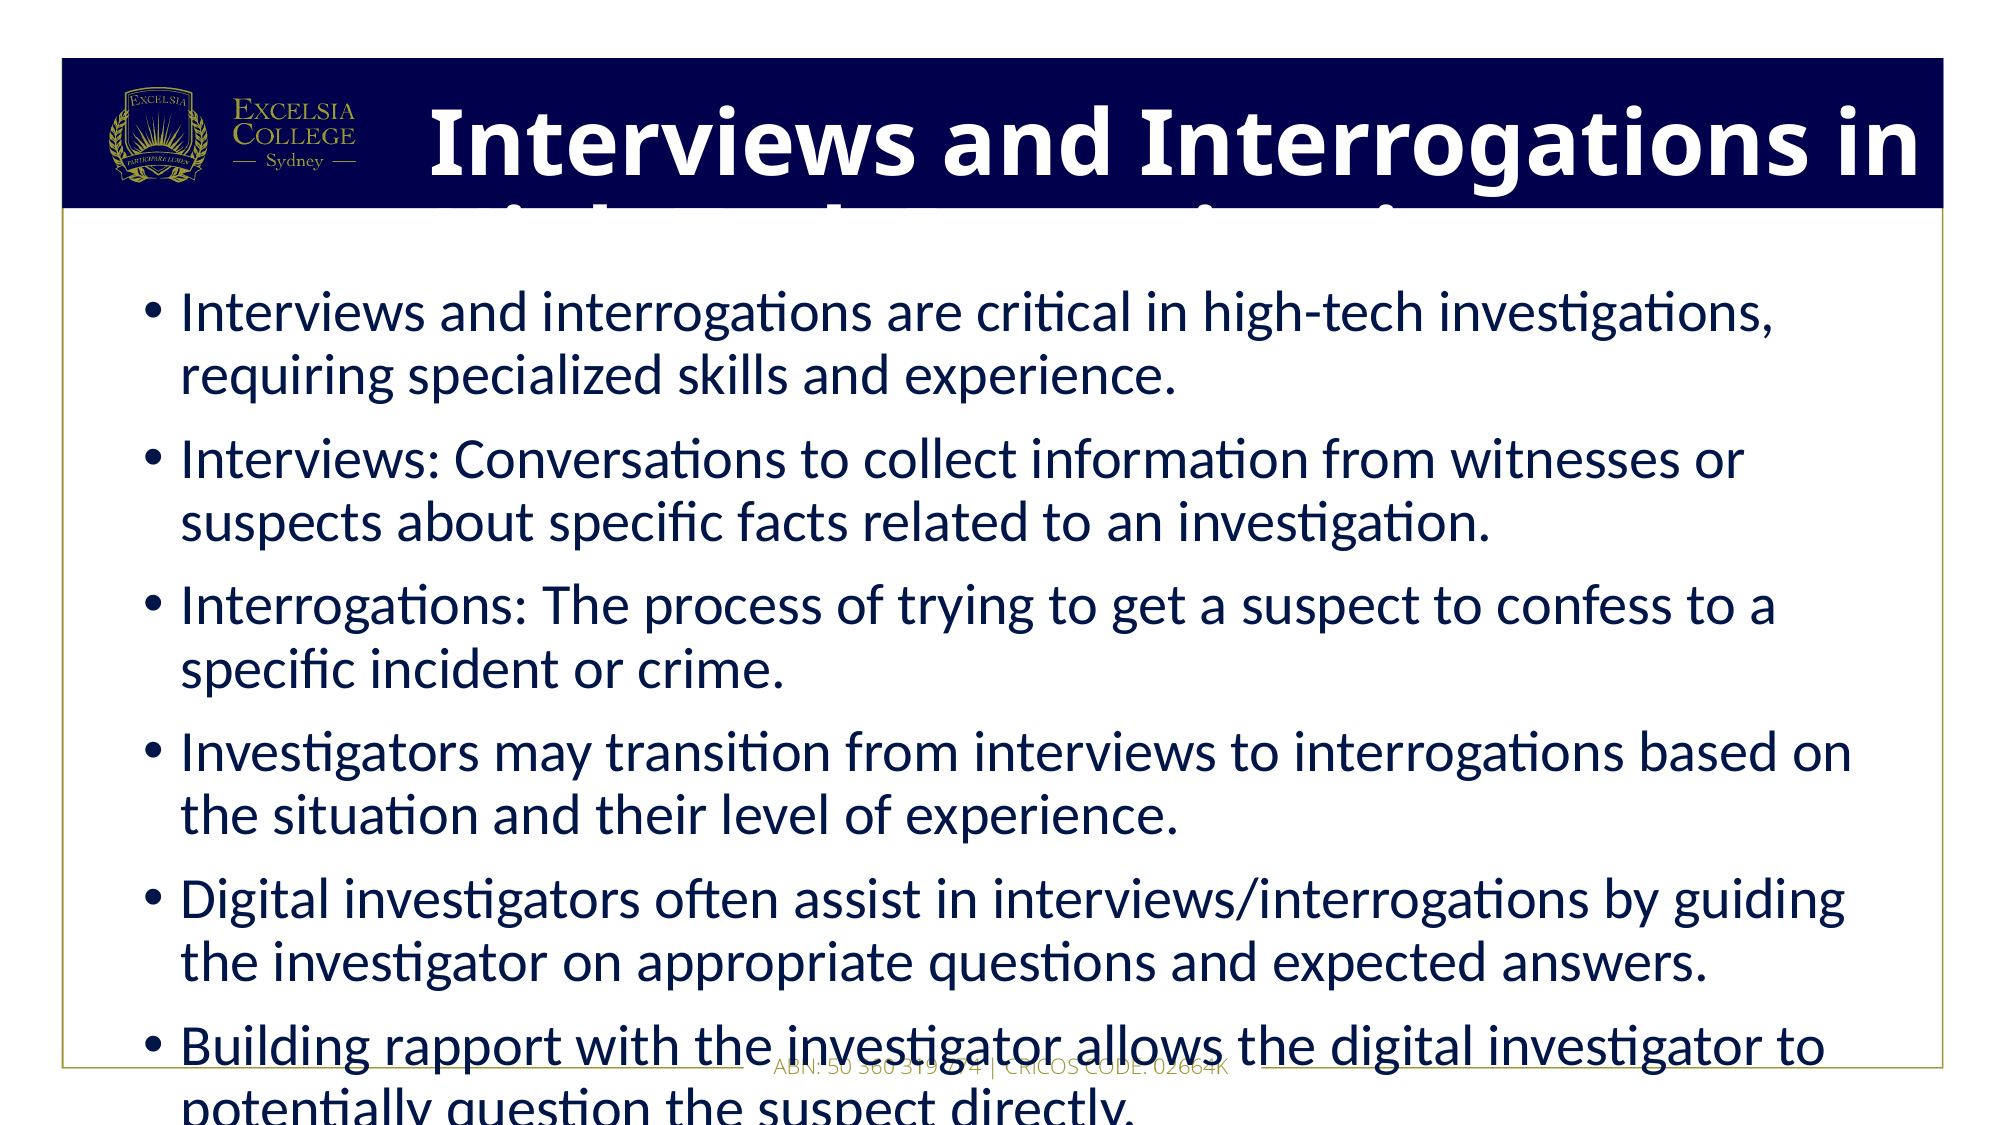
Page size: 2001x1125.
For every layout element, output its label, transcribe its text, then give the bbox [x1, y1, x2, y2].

picture [0, 0, 2001, 1125]
title Interviews and Interrogations in High-Tech Investigations [415, 88, 1966, 208]
list Interviews and interrogations are critical in high-tech investigations, requiring specialized skills and experience. Interviews: Conversations to collect information from witnesses or suspects about specific facts related to an investigation. Interrogations: The process of trying to get a suspect to confess to a specific incident or crime. Investigators may transition from interviews to interrogations based on the situation and their level of experience. Digital investigators often assist in interviews/interrogations by guiding the investigator on appropriate questions and expected answers. Building rapport with the investigator allows the digital investigator to potentially question the suspect directly. Key preparation questions for digital investigators include: - What questions do I need to ask the suspect to get vital information about the case? - Do I know what I’m talking about, or will I need to research the topic or technology? - Do I need additional questions to cover other indirect issues related to the investigation? Common errors include being unprepared, lacking the right questions, or running out of conversation topics. Successful interviews/interrogations require patience, rephrasing questions for clarity, and being tenacious. Maintaining a friendly tone helps gain the suspect’s confidence and avoid showing lack of confidence. [128, 273, 1872, 1037]
